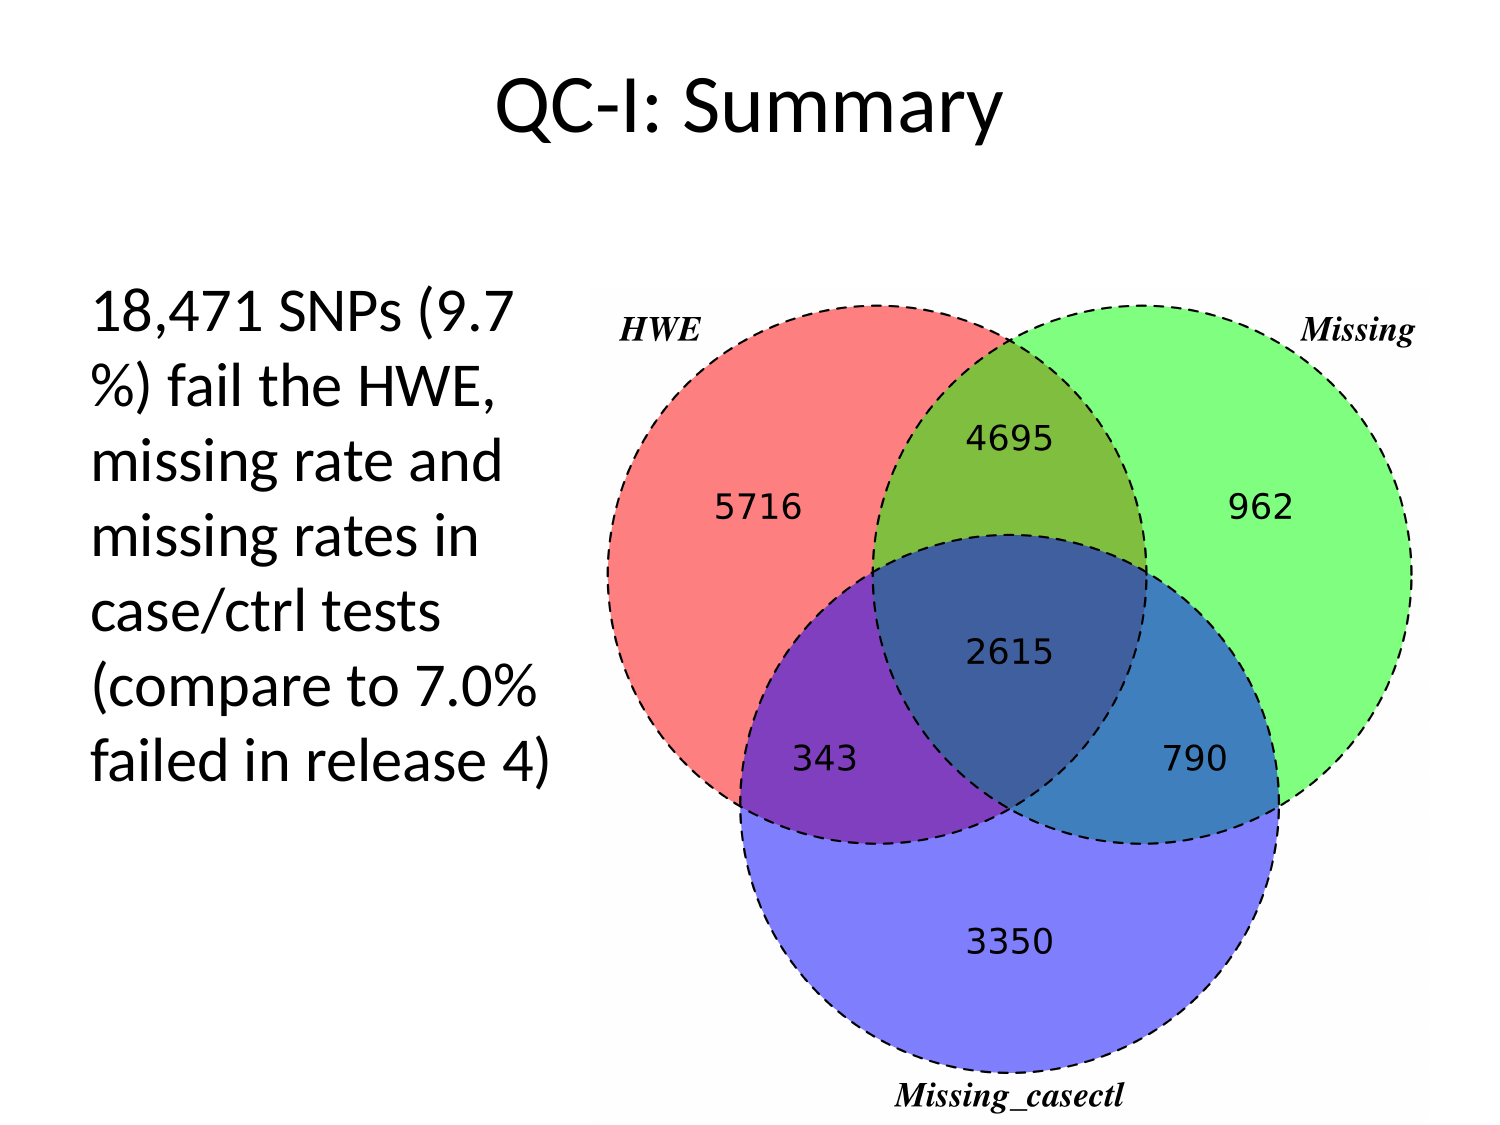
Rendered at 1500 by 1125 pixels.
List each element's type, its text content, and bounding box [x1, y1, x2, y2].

title QC-I: Summary [75, 5, 1425, 193]
picture [590, 286, 1429, 1125]
list 18,471 SNPs (9.7 %) fail the HWE, missing rate and missing rates in case/ctrl tests (compare to 7.0% failed in release 4) [75, 261, 591, 1034]
